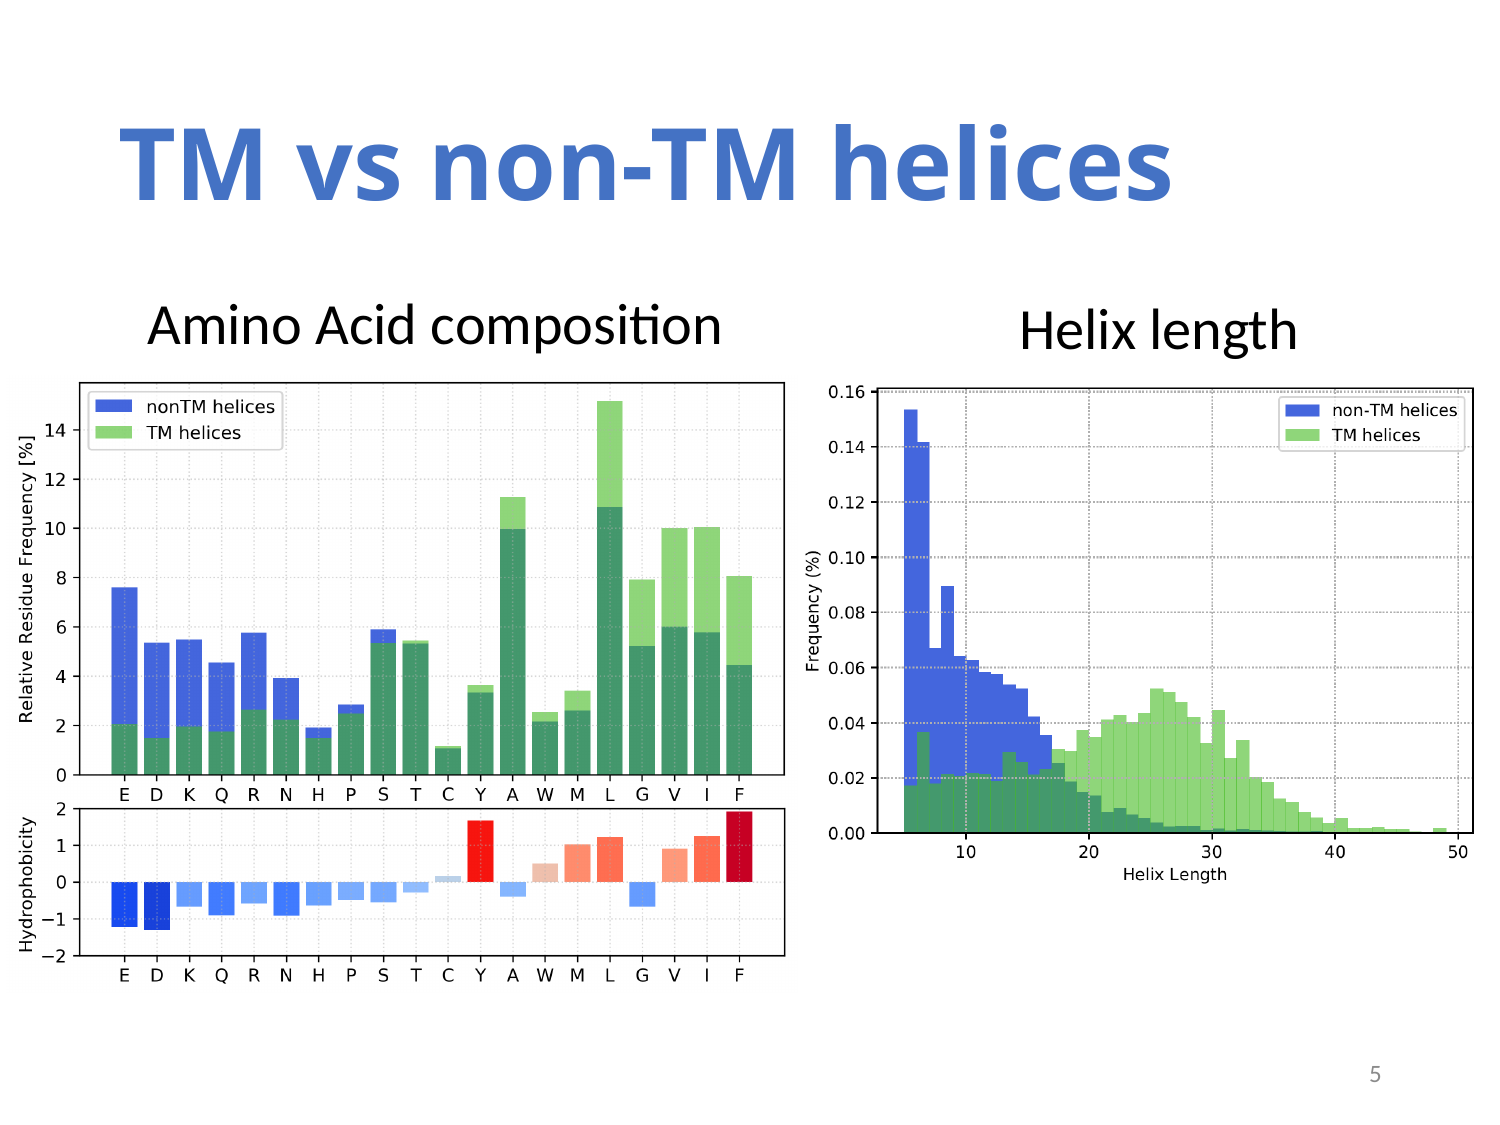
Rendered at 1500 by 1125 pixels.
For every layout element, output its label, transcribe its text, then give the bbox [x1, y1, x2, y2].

text_box Helix length [832, 283, 1485, 364]
title TM vs non-TM helices [103, 59, 1397, 278]
picture [6, 364, 1485, 993]
text_box Amino Acid composition [38, 278, 833, 364]
slide_number 5 [1059, 1042, 1397, 1103]
